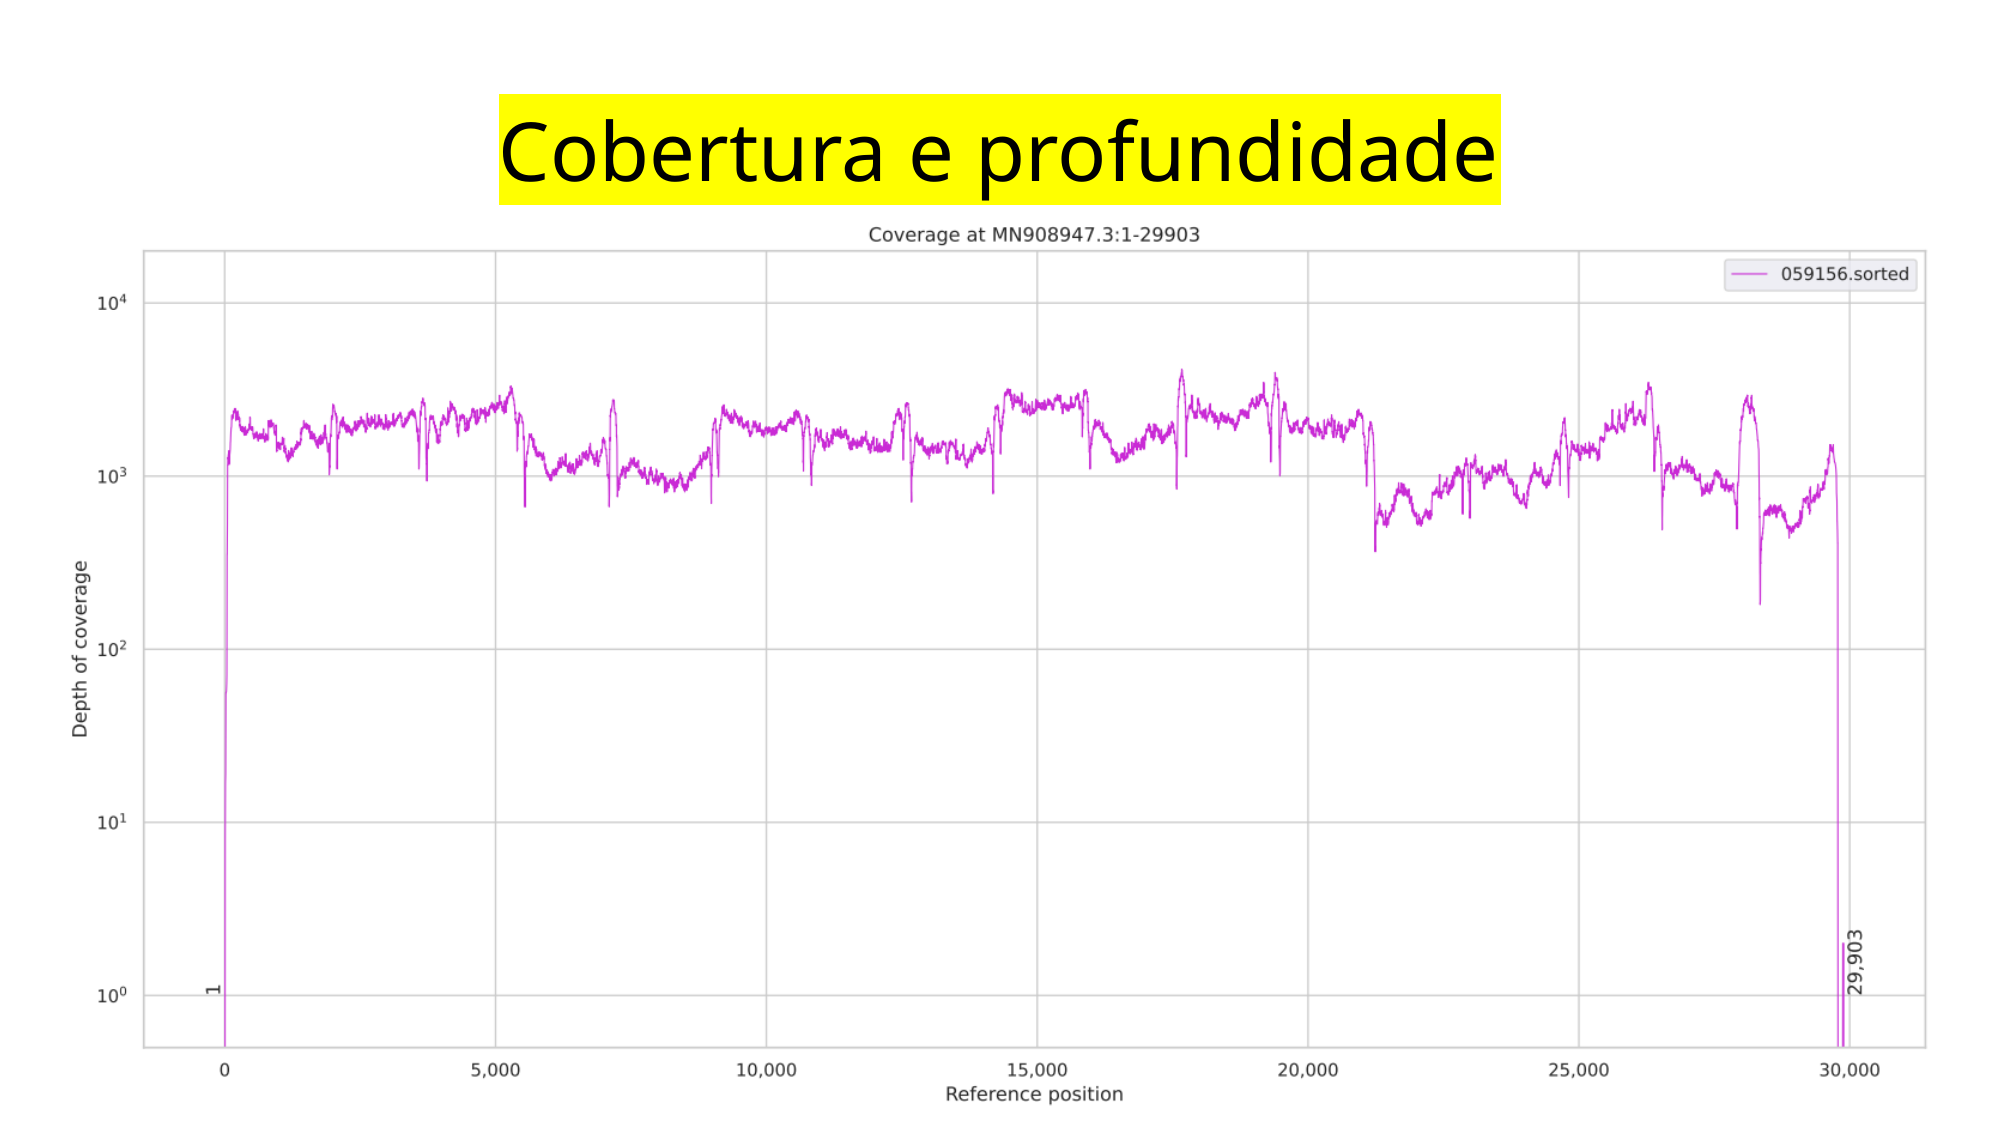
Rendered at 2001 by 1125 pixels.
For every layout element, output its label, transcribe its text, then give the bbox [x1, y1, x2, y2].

picture [64, 216, 1936, 1115]
title Cobertura e profundidade [137, 102, 1863, 207]
